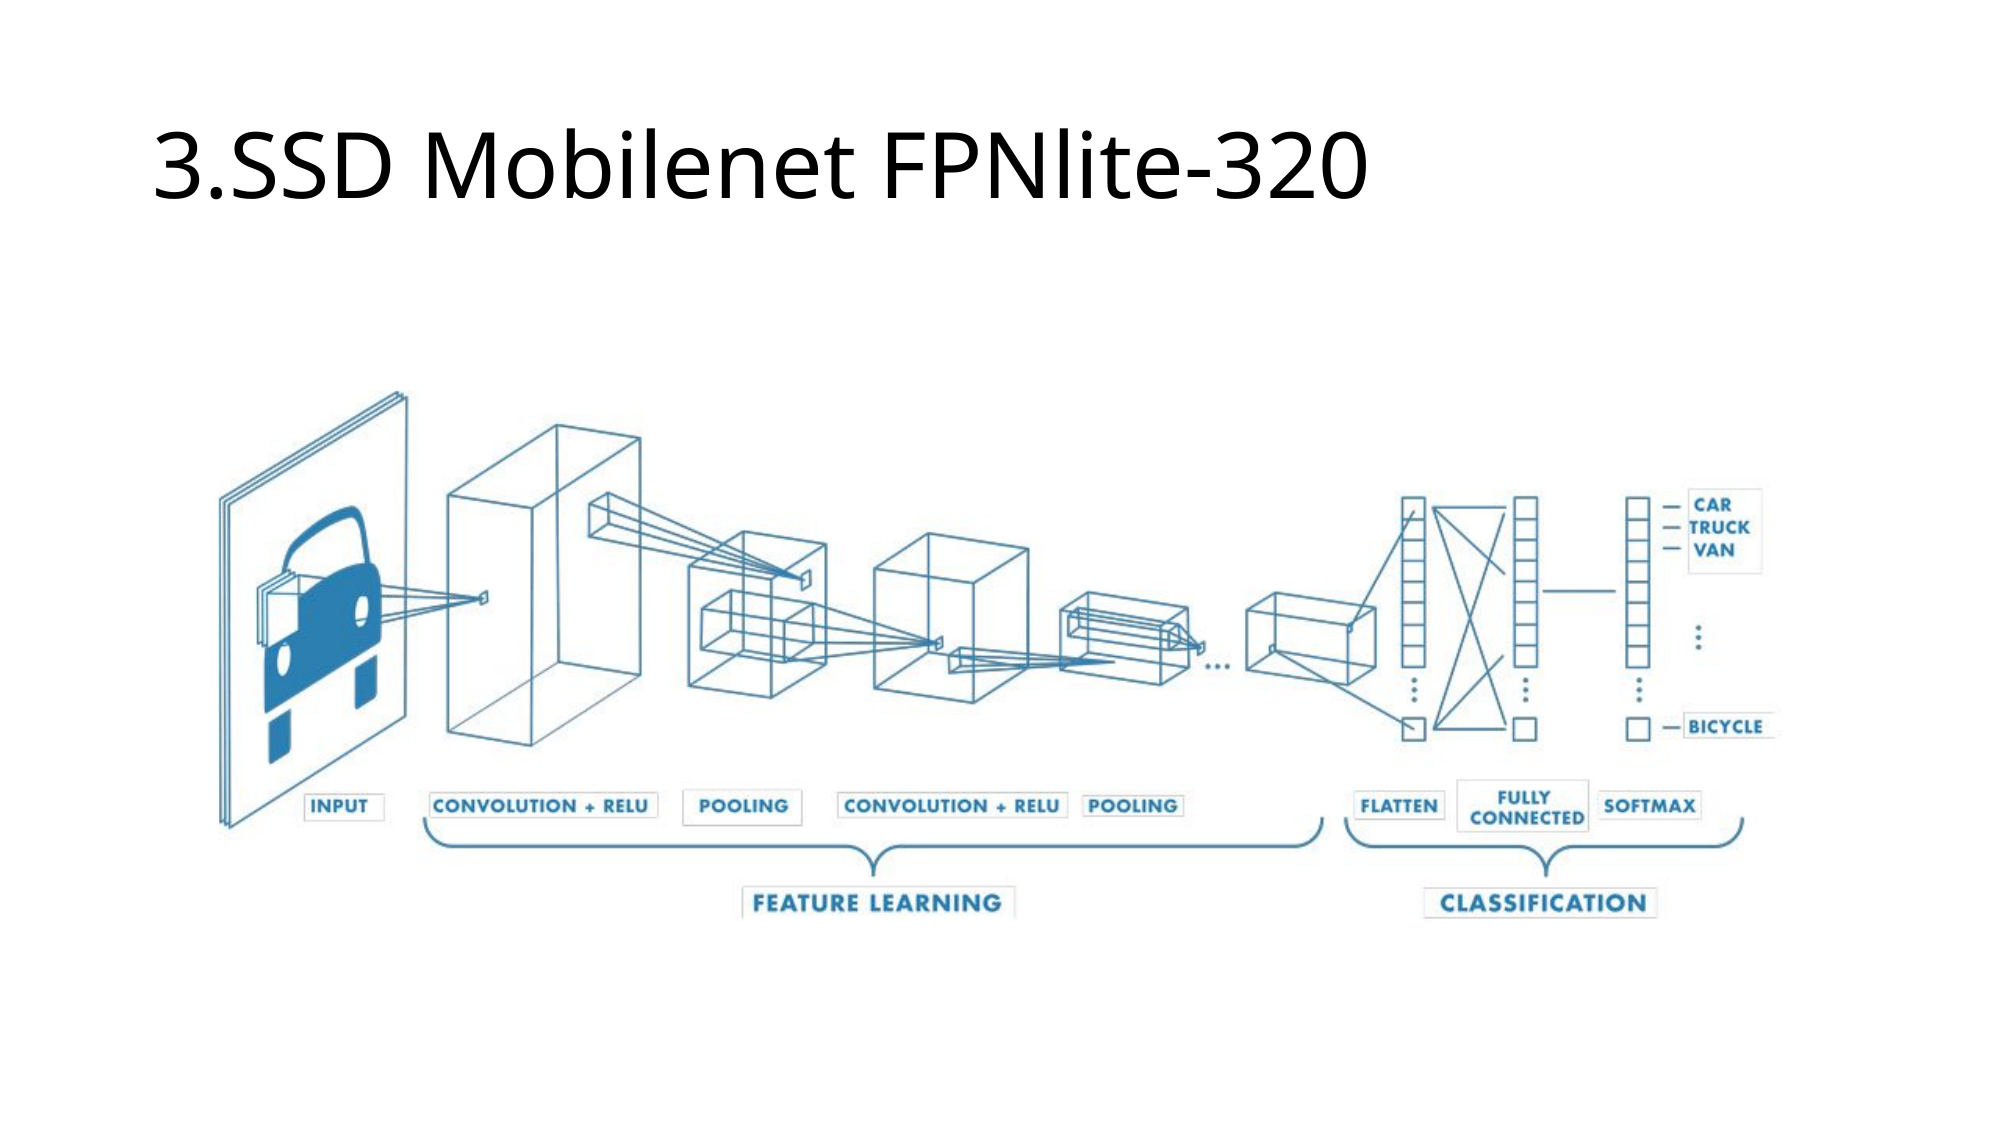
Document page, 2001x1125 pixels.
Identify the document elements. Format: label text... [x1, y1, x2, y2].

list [218, 390, 1782, 922]
title 3.SSD Mobilenet FPNlite-320 [137, 59, 1863, 278]
